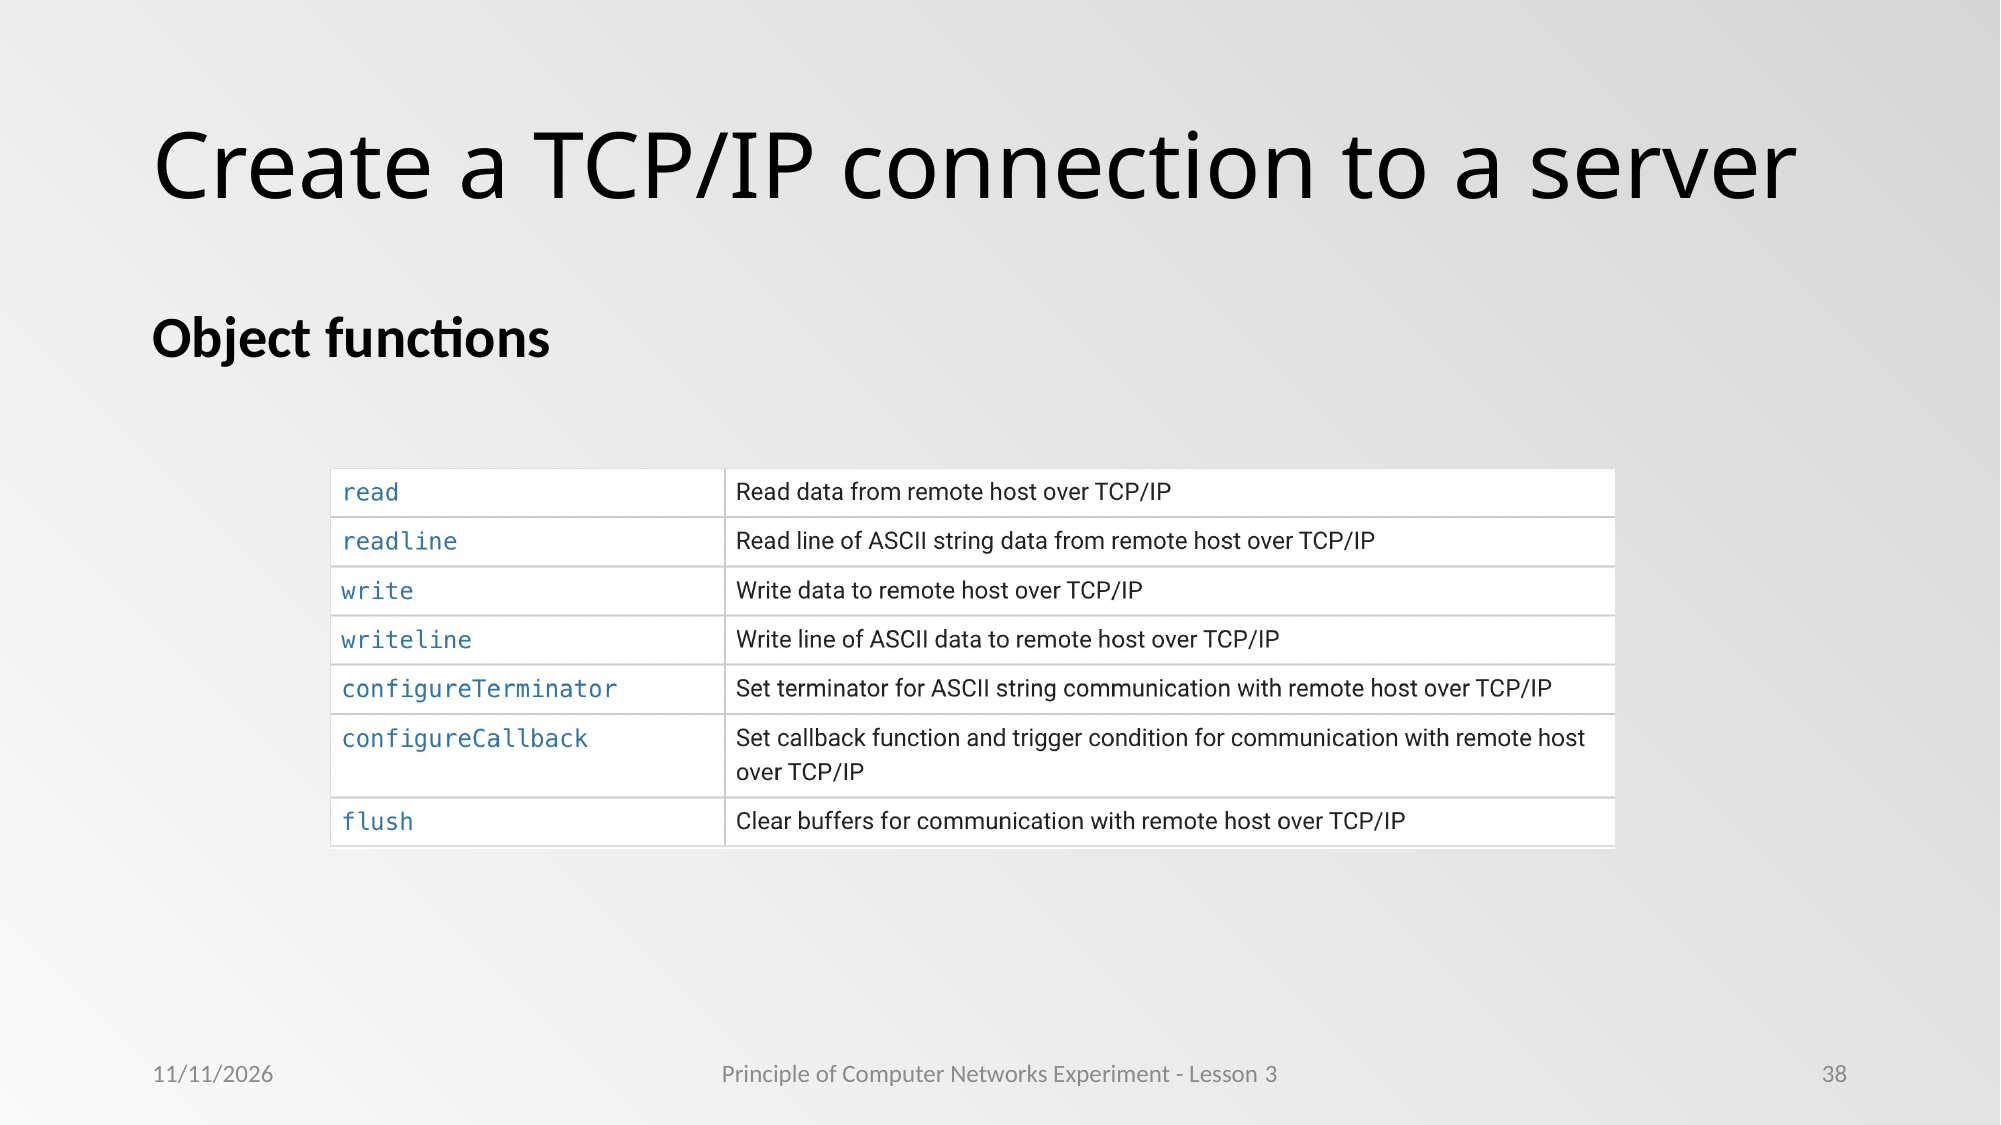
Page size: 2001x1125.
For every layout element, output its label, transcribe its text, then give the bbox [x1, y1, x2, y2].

picture [330, 468, 1615, 849]
slide_number 38 [1412, 1042, 1863, 1103]
title Create a TCP/IP connection to a server [137, 59, 1863, 278]
list Object functions [137, 299, 1653, 1043]
footer Principle of Computer Networks Experiment - Lesson 3 [662, 1042, 1338, 1103]
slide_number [137, 1042, 588, 1103]
